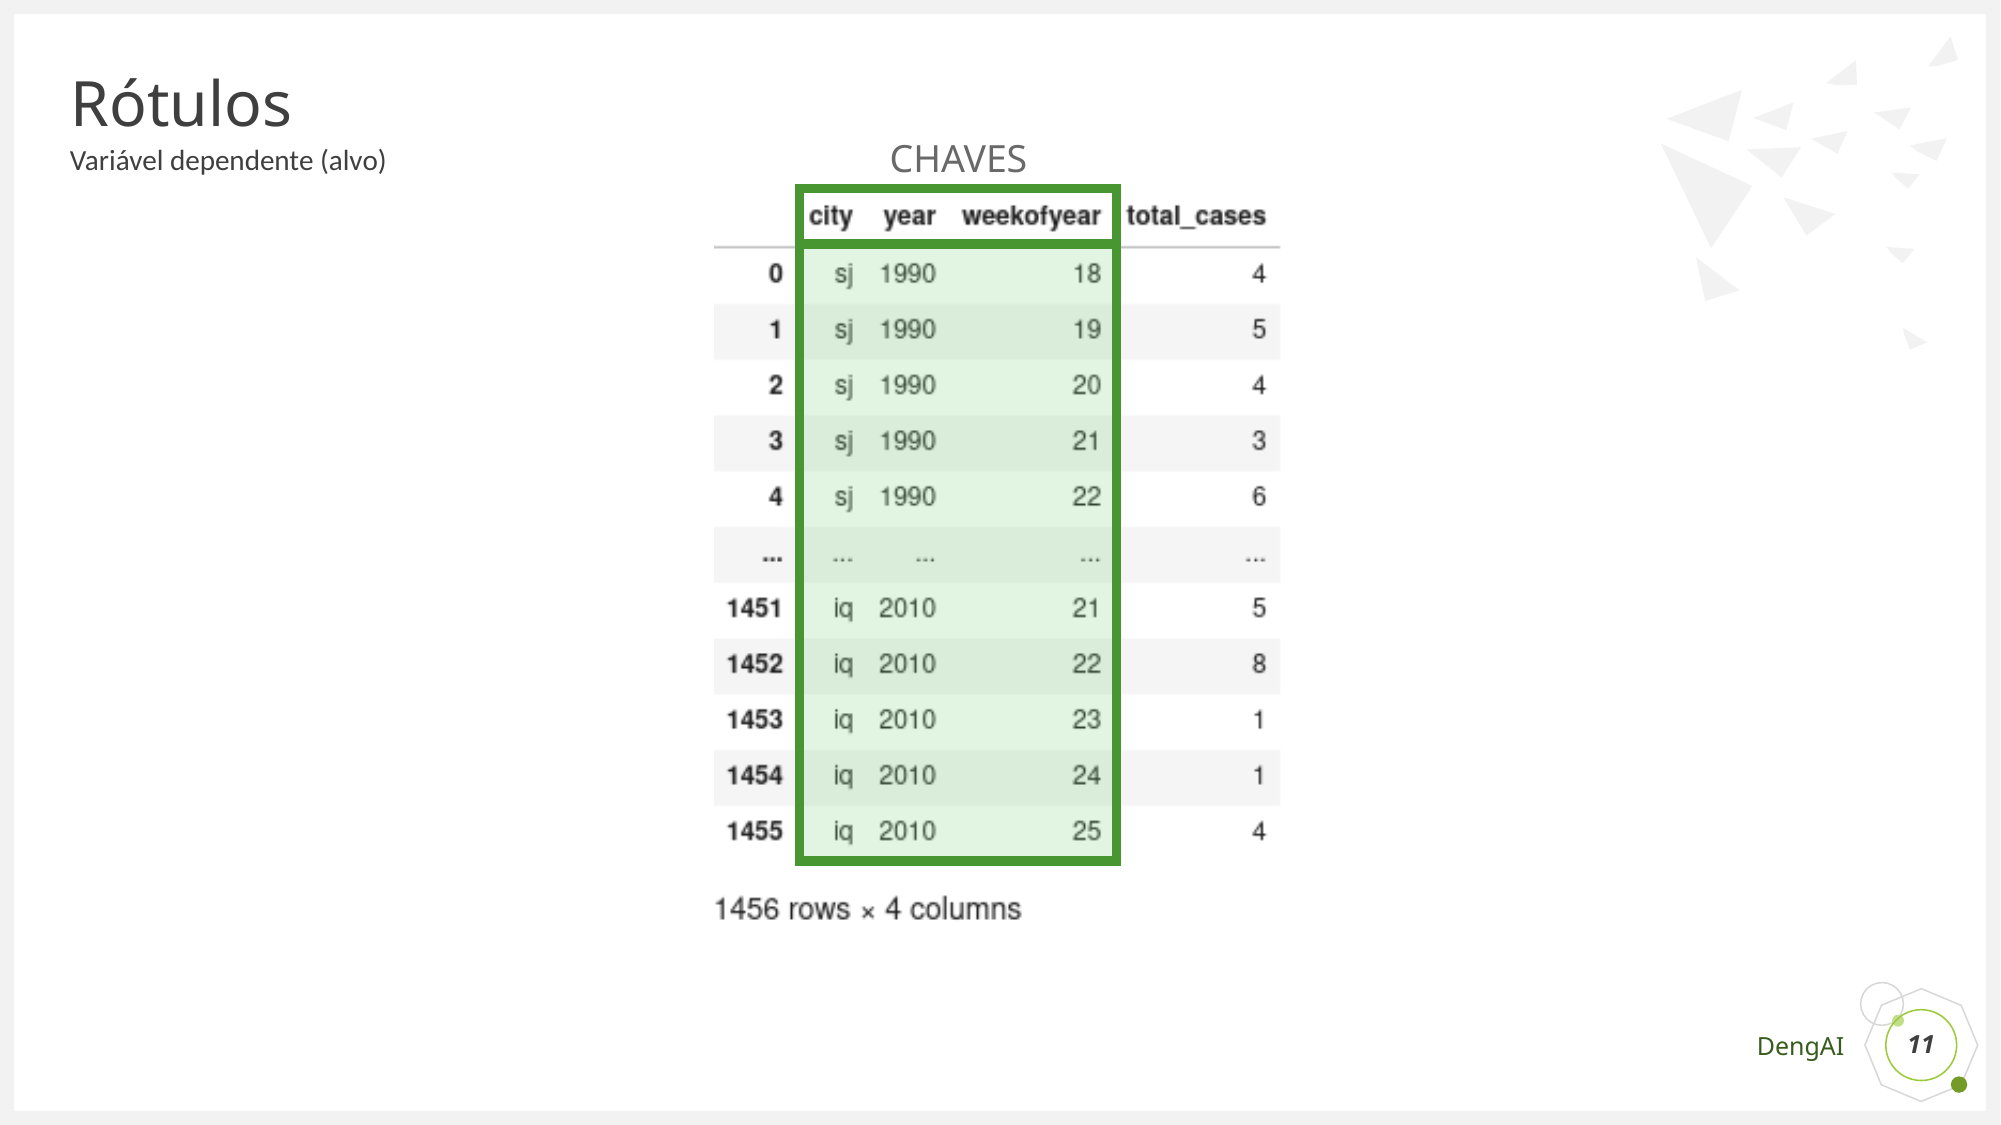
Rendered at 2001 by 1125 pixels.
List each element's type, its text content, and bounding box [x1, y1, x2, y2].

text_box DengAI [1432, 1029, 1845, 1061]
text_box CHAVES [820, 134, 1097, 180]
title Rótulos [70, 70, 1932, 142]
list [713, 191, 1286, 935]
text_box Variável dependente (alvo) [70, 140, 521, 176]
slide_number ‹#› [1885, 1008, 1958, 1082]
